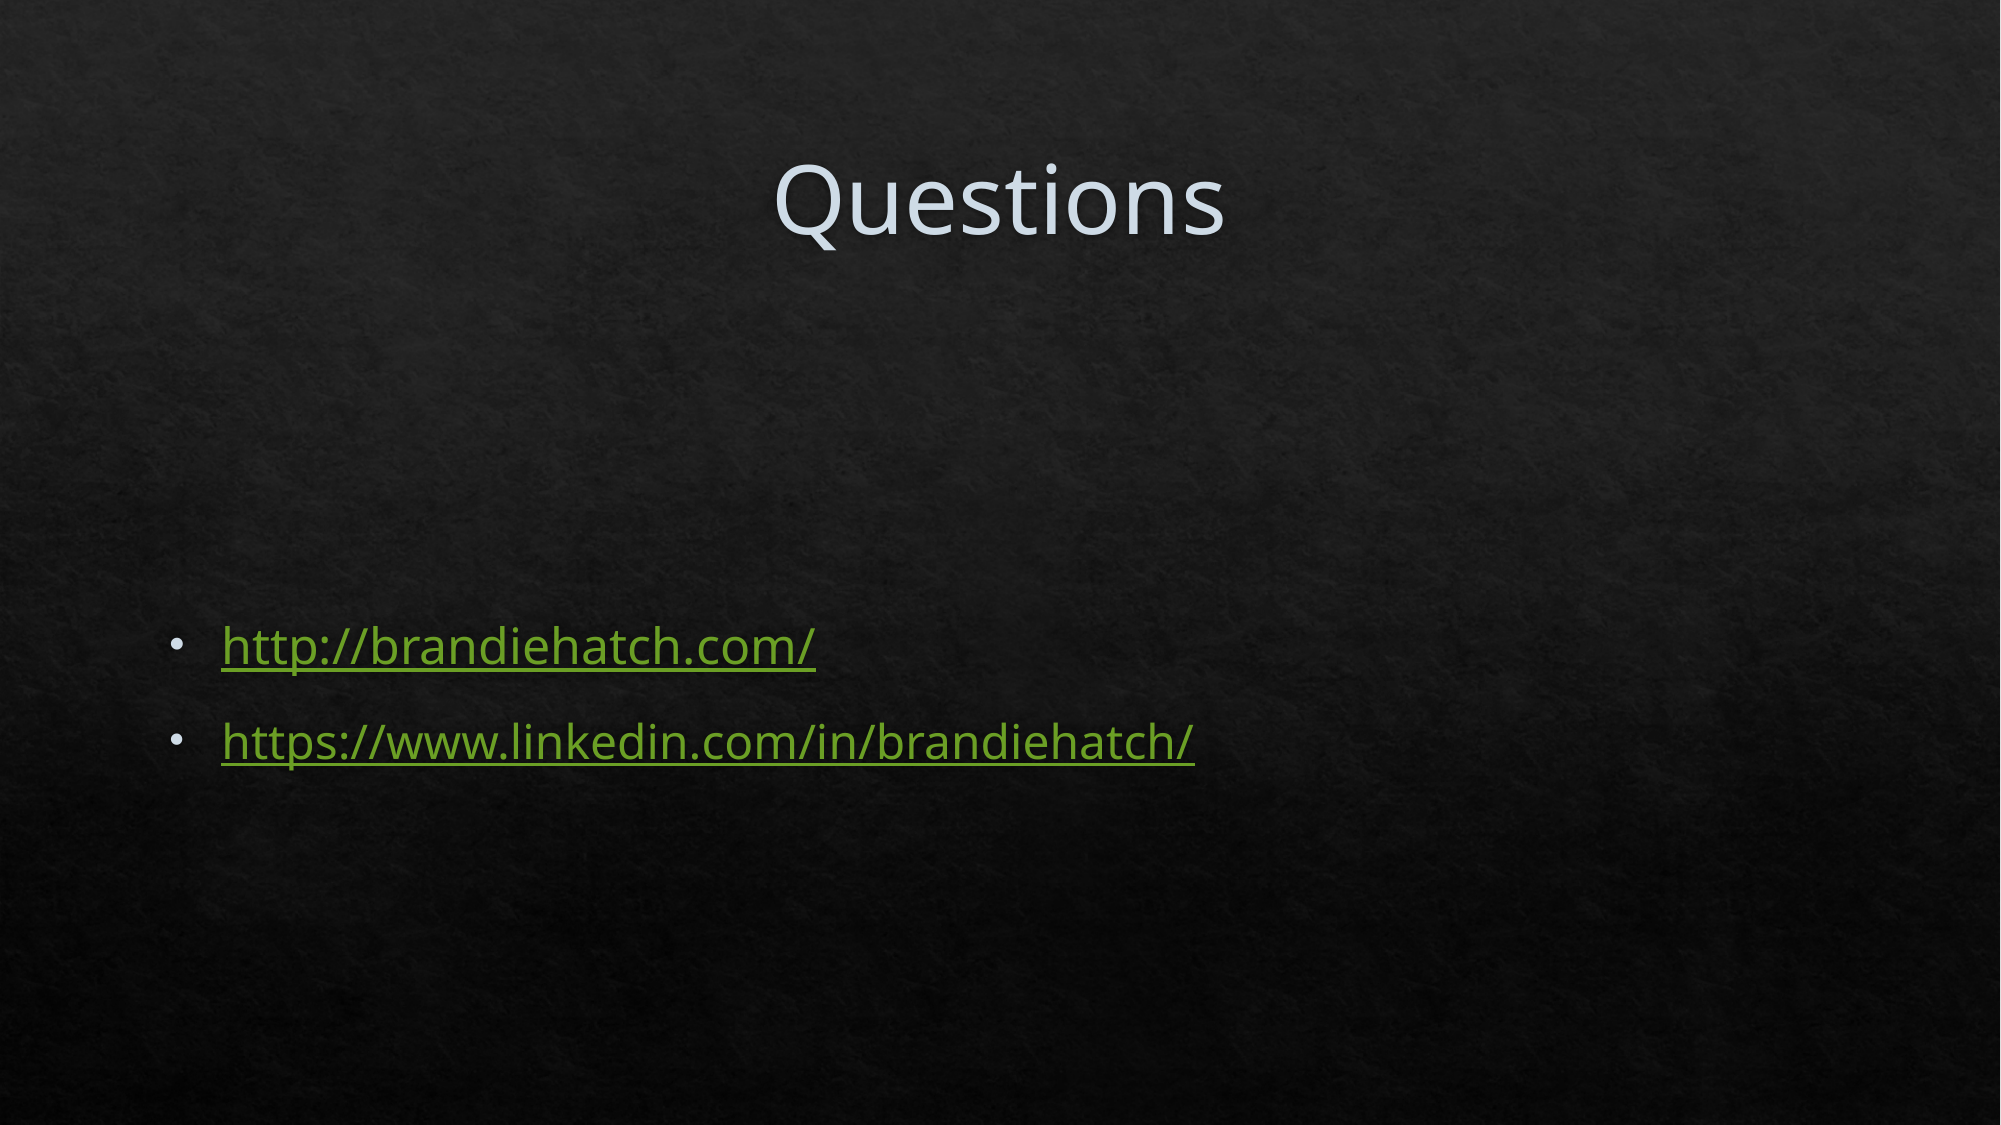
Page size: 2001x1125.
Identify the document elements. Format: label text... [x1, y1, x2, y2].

list http://brandiehatch.com/ https://www.linkedin.com/in/brandiehatch/ [149, 340, 1849, 950]
title Questions [149, 99, 1849, 307]
